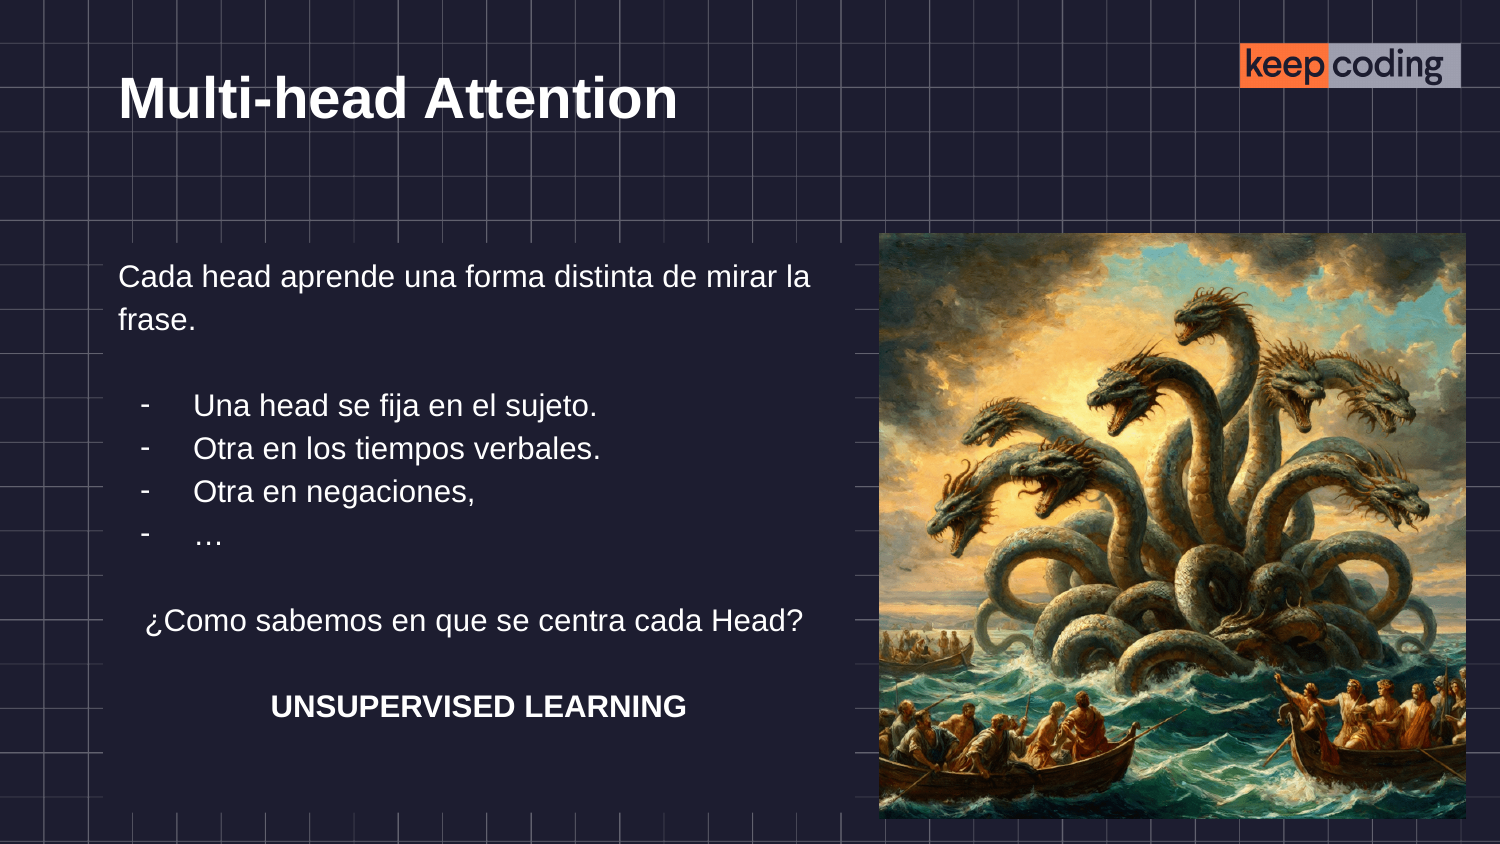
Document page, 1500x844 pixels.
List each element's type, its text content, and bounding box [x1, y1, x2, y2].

text_box [81, 185, 826, 722]
picture [1240, 43, 1461, 88]
picture [879, 232, 1466, 819]
title Multi-head Attention [103, 45, 1185, 209]
list Cada head aprende una forma distinta de mirar la frase. Una head se fija en el sujeto. Otra en los tiempos verbales. Otra en negaciones, … ¿Como sabemos en que se centra cada Head? UNSUPERVISED LEARNING [103, 242, 855, 813]
